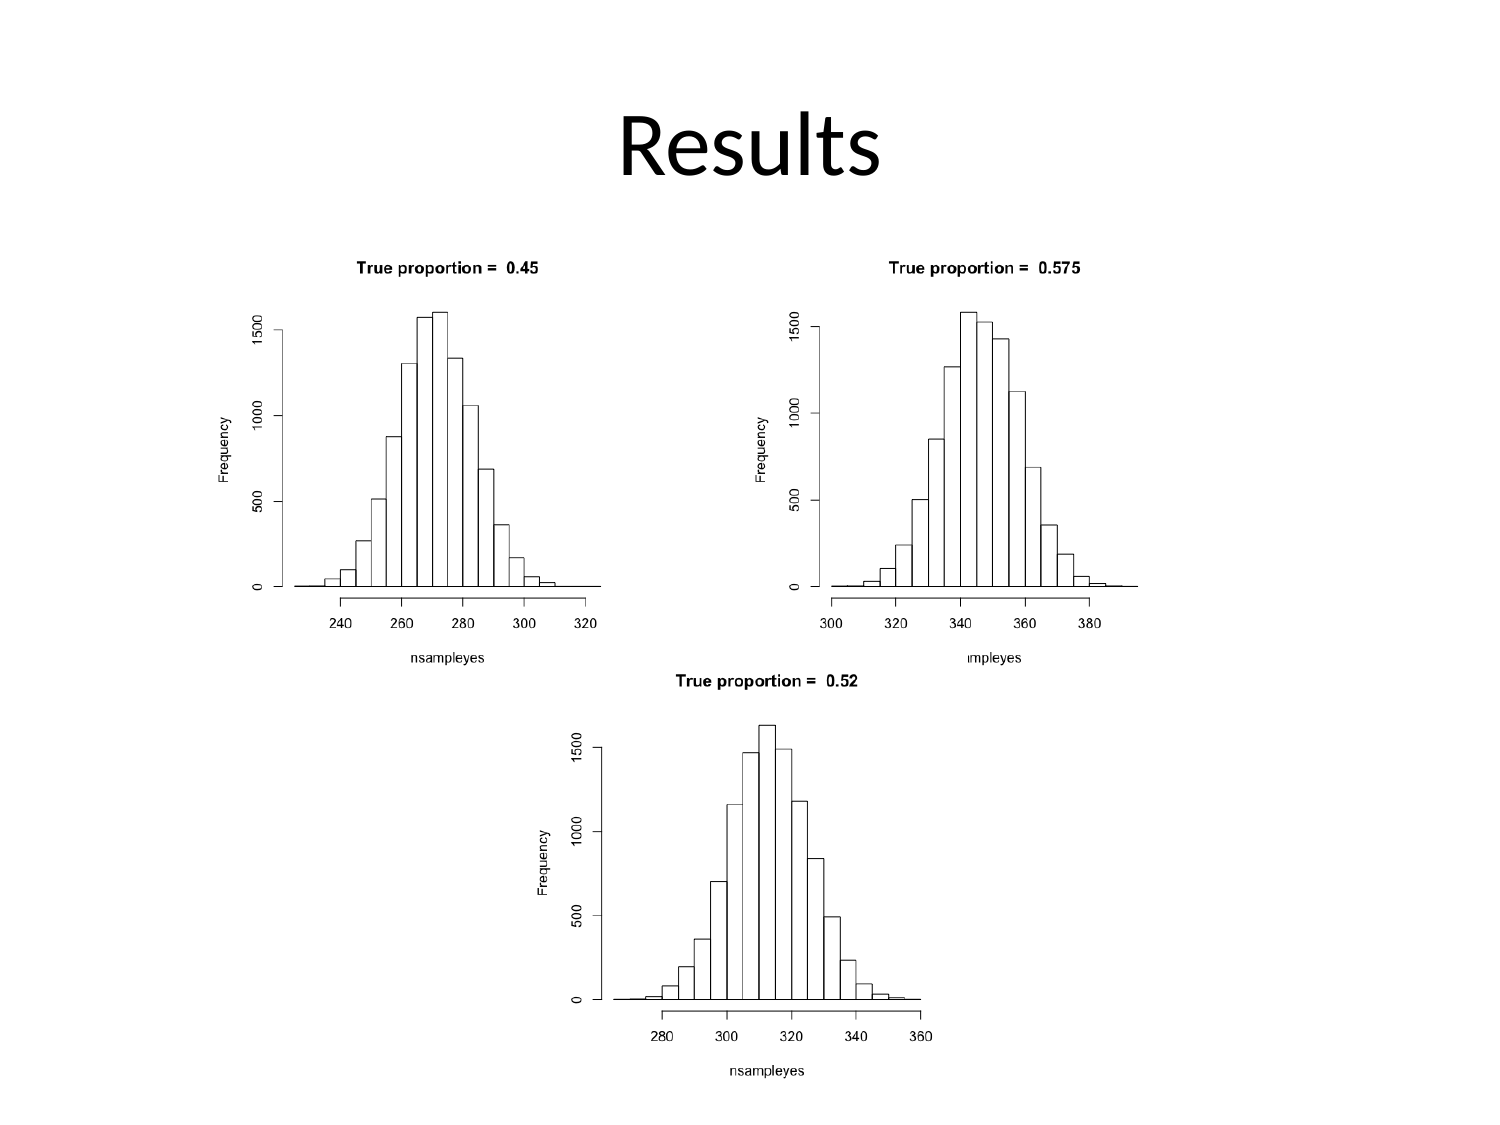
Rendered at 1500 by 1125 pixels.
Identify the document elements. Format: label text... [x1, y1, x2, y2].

picture [532, 232, 1185, 1096]
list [212, 232, 648, 684]
title Results [75, 45, 1425, 233]
